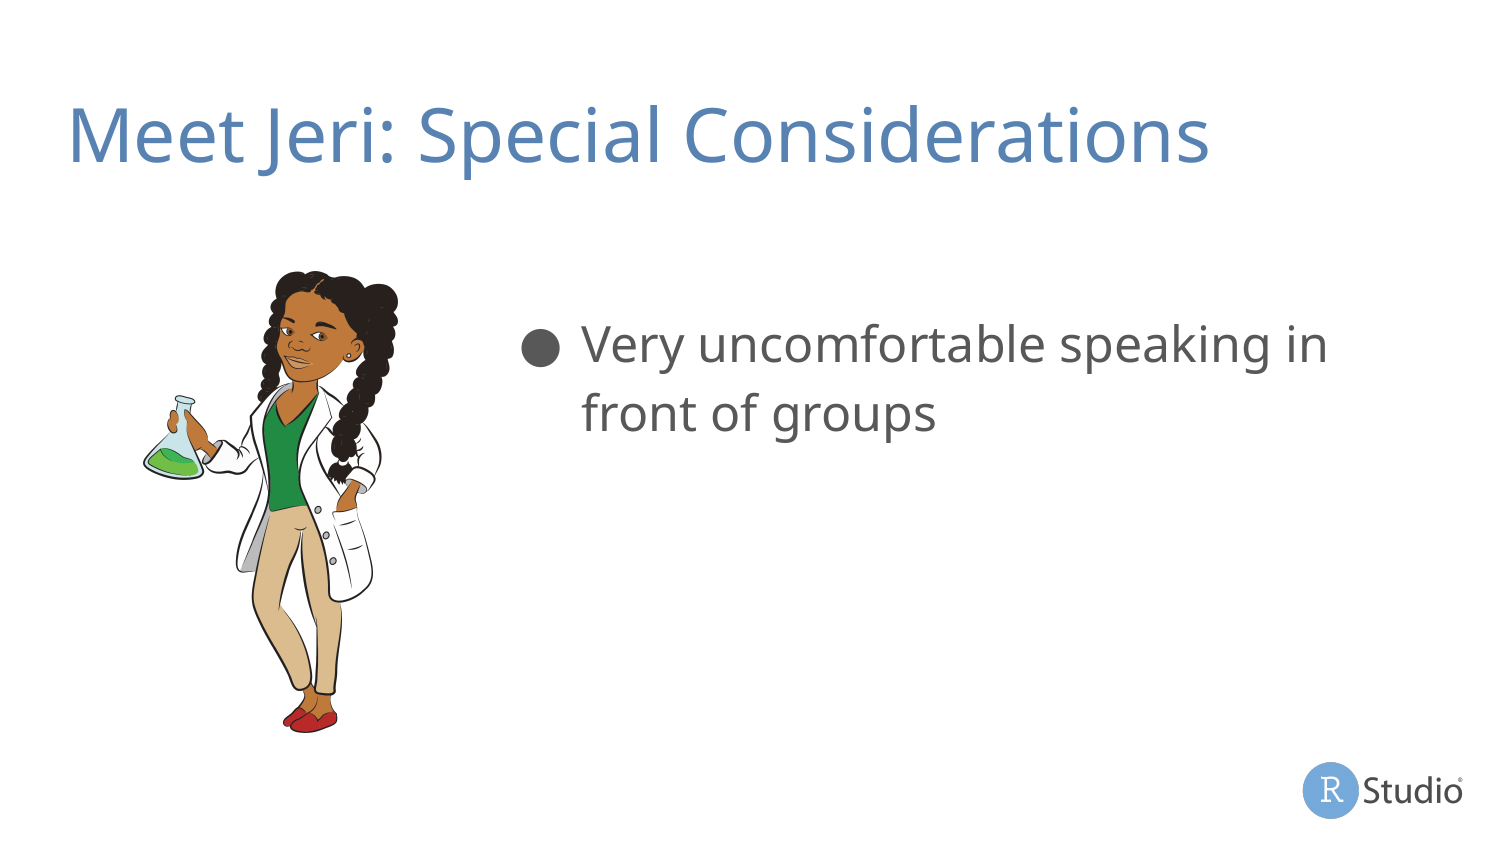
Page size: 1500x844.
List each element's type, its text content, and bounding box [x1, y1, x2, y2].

list Very uncomfortable speaking in front of groups [491, 288, 1369, 750]
picture [142, 271, 398, 734]
picture [1302, 762, 1463, 819]
title Meet Jeri: Special Considerations [51, 72, 1449, 189]
